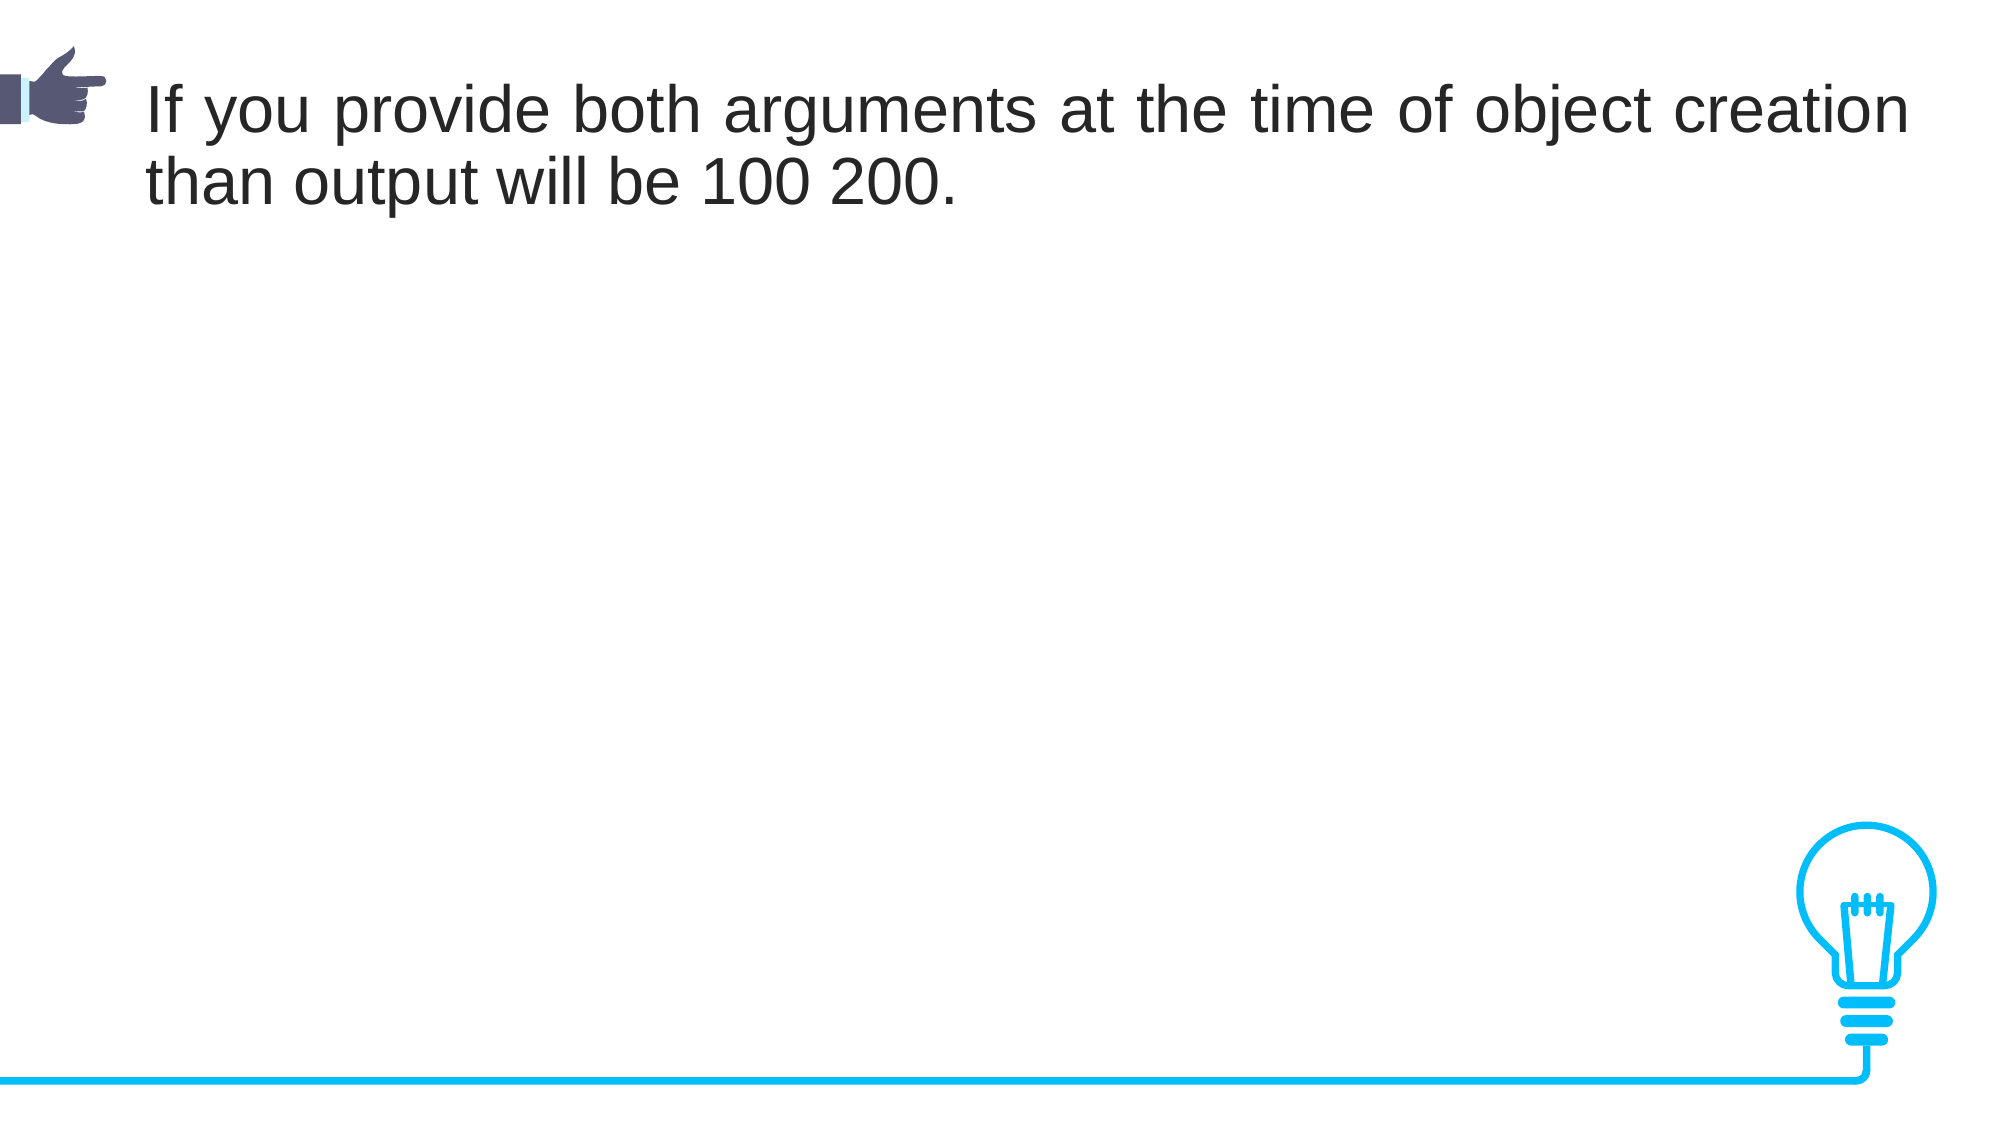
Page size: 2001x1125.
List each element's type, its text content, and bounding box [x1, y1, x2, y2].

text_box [0, 46, 107, 125]
list If you provide both arguments at the time of object creation than output will be 100 200. [130, 46, 1927, 341]
